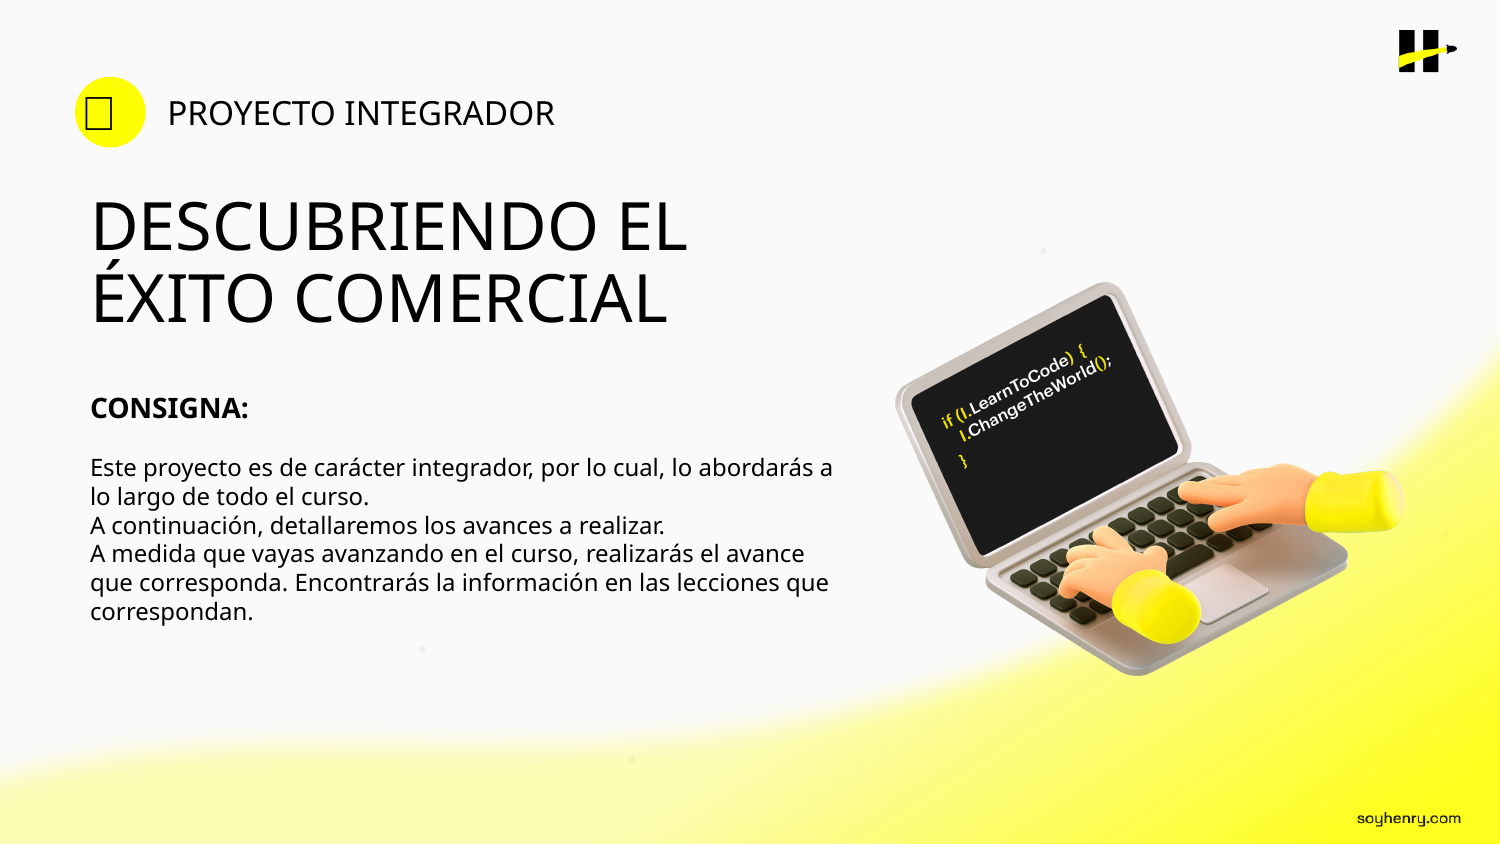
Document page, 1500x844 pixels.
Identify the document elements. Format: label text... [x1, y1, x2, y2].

picture [0, 0, 1500, 844]
text_box 🎯 [65, 67, 163, 156]
text_box DESCUBRIENDO EL ÉXITO COMERCIAL [75, 177, 851, 352]
text_box CONSIGNA: Este proyecto es de carácter integrador, por lo cual, lo abordarás a lo largo de todo el curso. A continuación, detallaremos los avances a realizar. A medida que vayas avanzando en el curso, realizarás el avance que corresponda. Encontrarás la información en las lecciones que correspondan. [75, 375, 851, 641]
text_box PROYECTO INTEGRADOR [163, 76, 909, 147]
